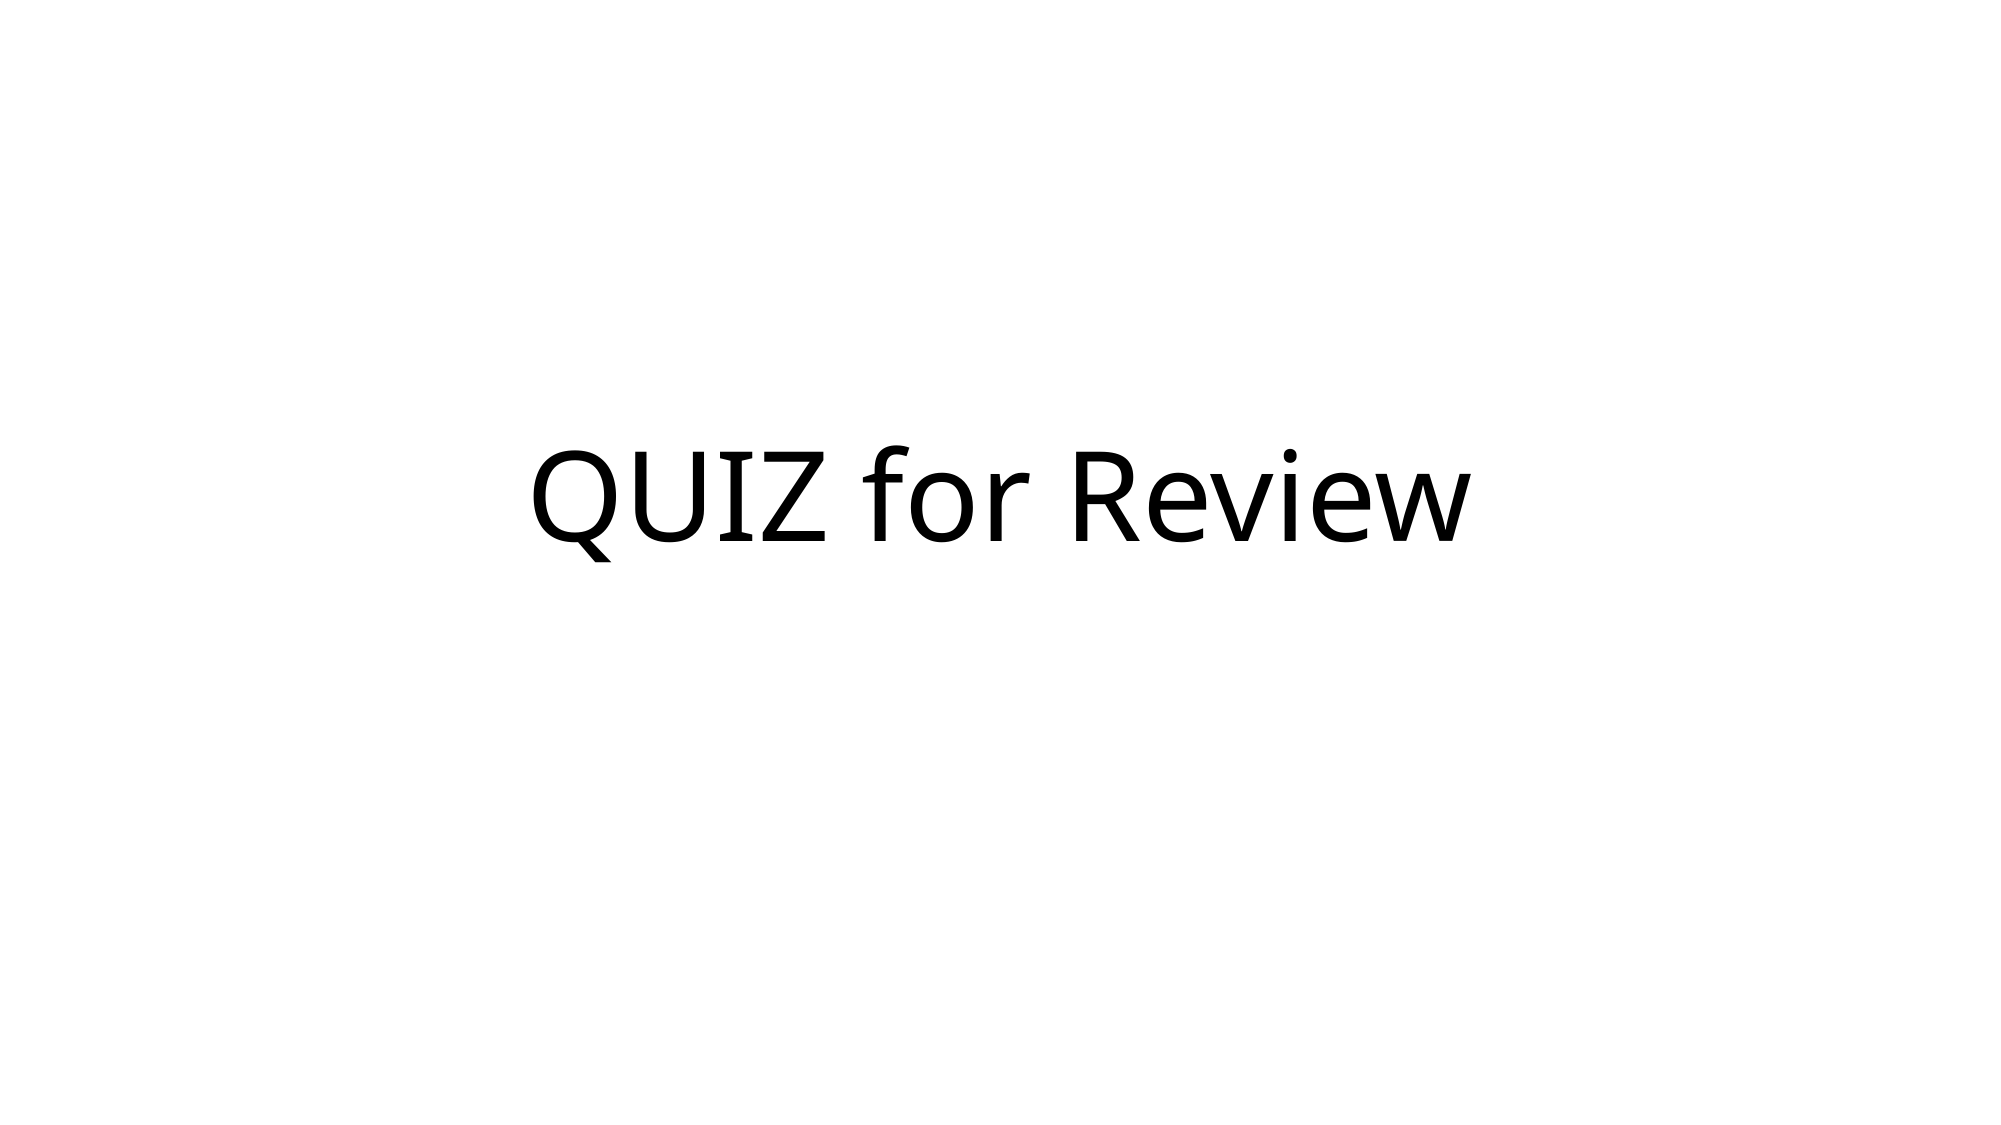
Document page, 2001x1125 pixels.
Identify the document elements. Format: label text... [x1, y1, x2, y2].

title QUIZ for Review [249, 184, 1750, 576]
